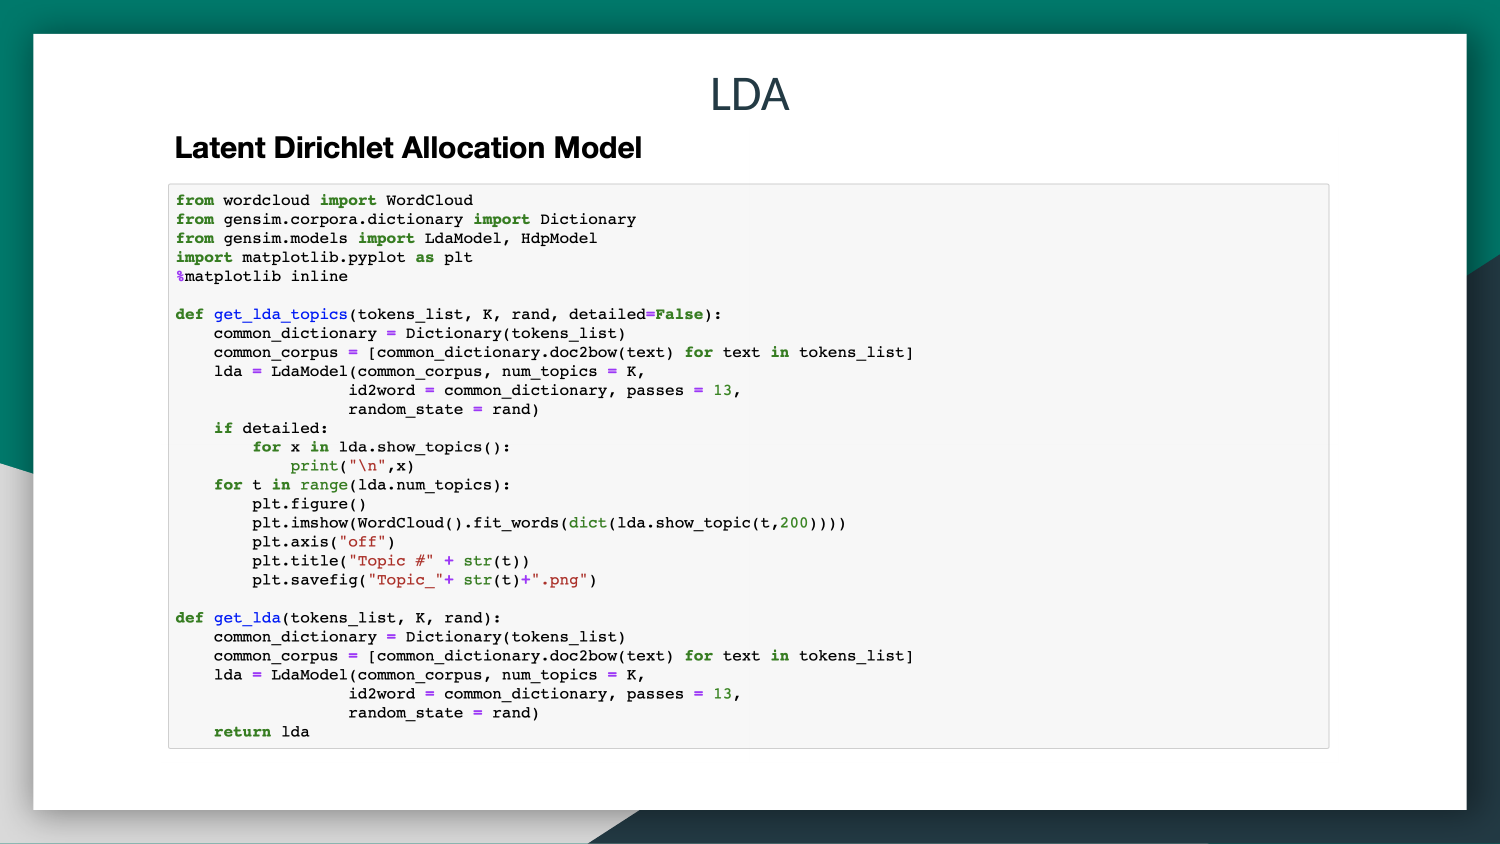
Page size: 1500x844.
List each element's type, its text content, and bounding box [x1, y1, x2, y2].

list LDA [35, 36, 1465, 136]
picture [161, 127, 1339, 764]
